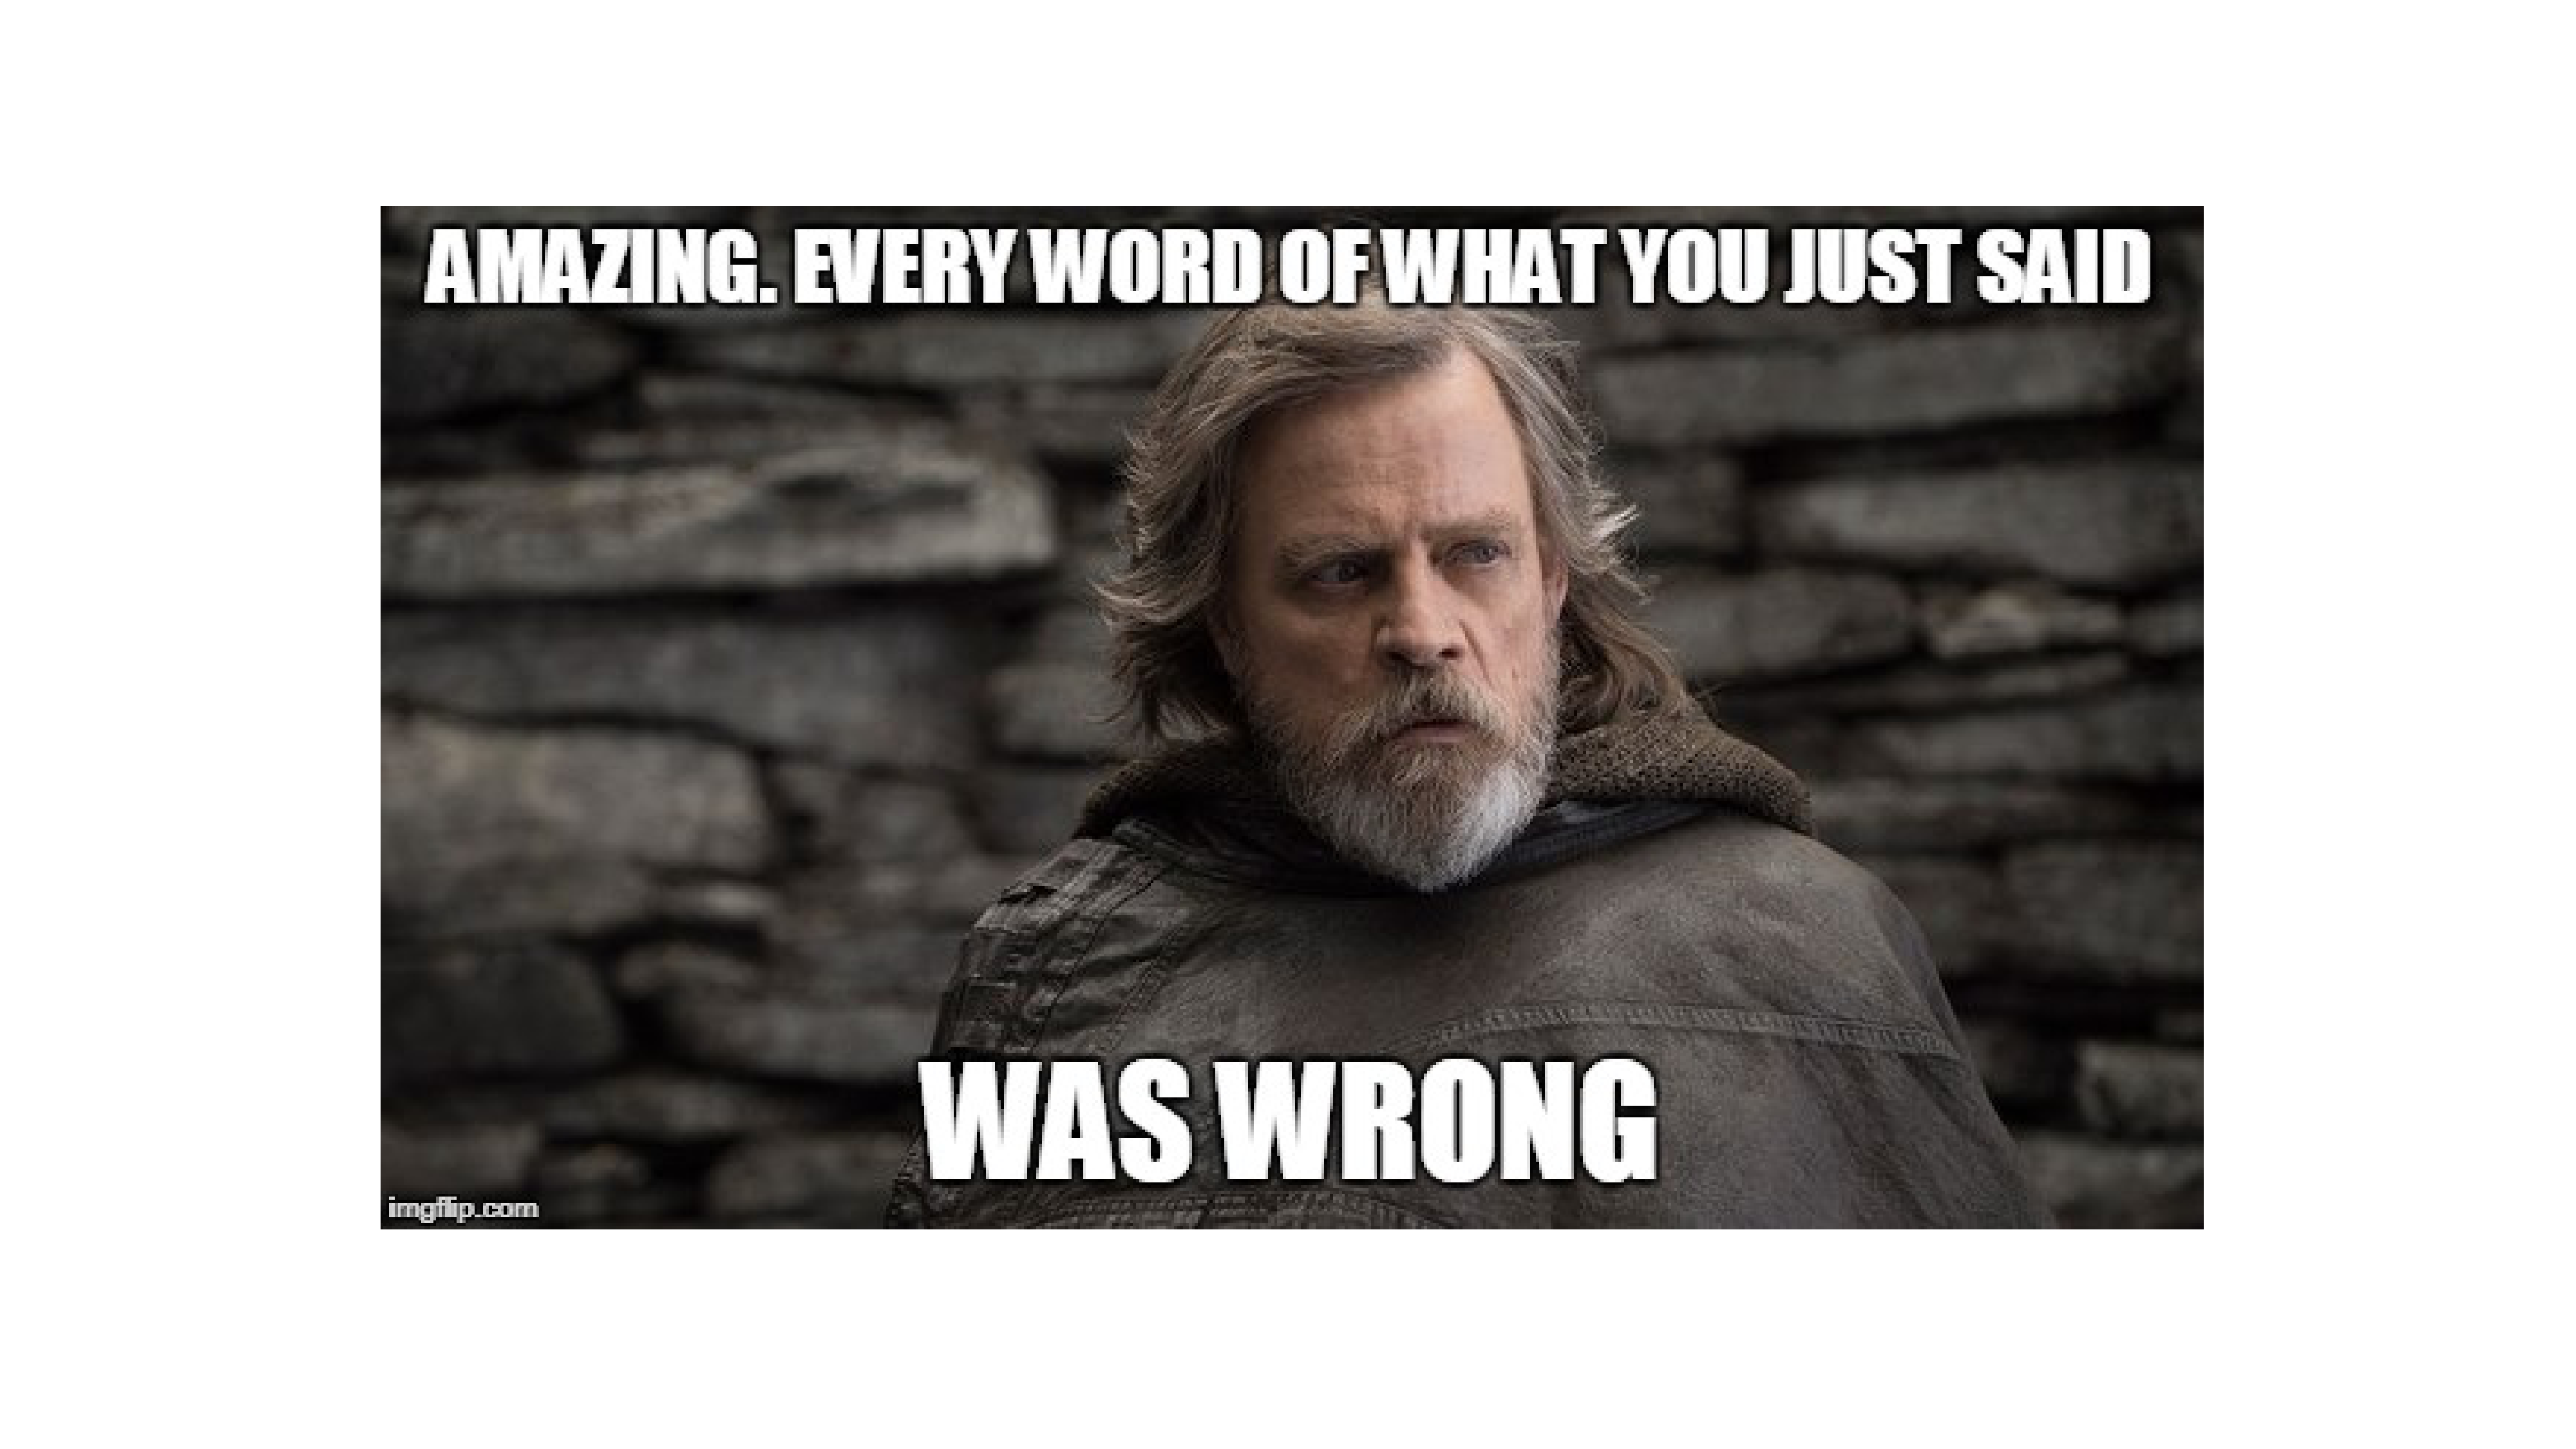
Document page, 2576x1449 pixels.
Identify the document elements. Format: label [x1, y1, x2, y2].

picture [380, 205, 2204, 1230]
